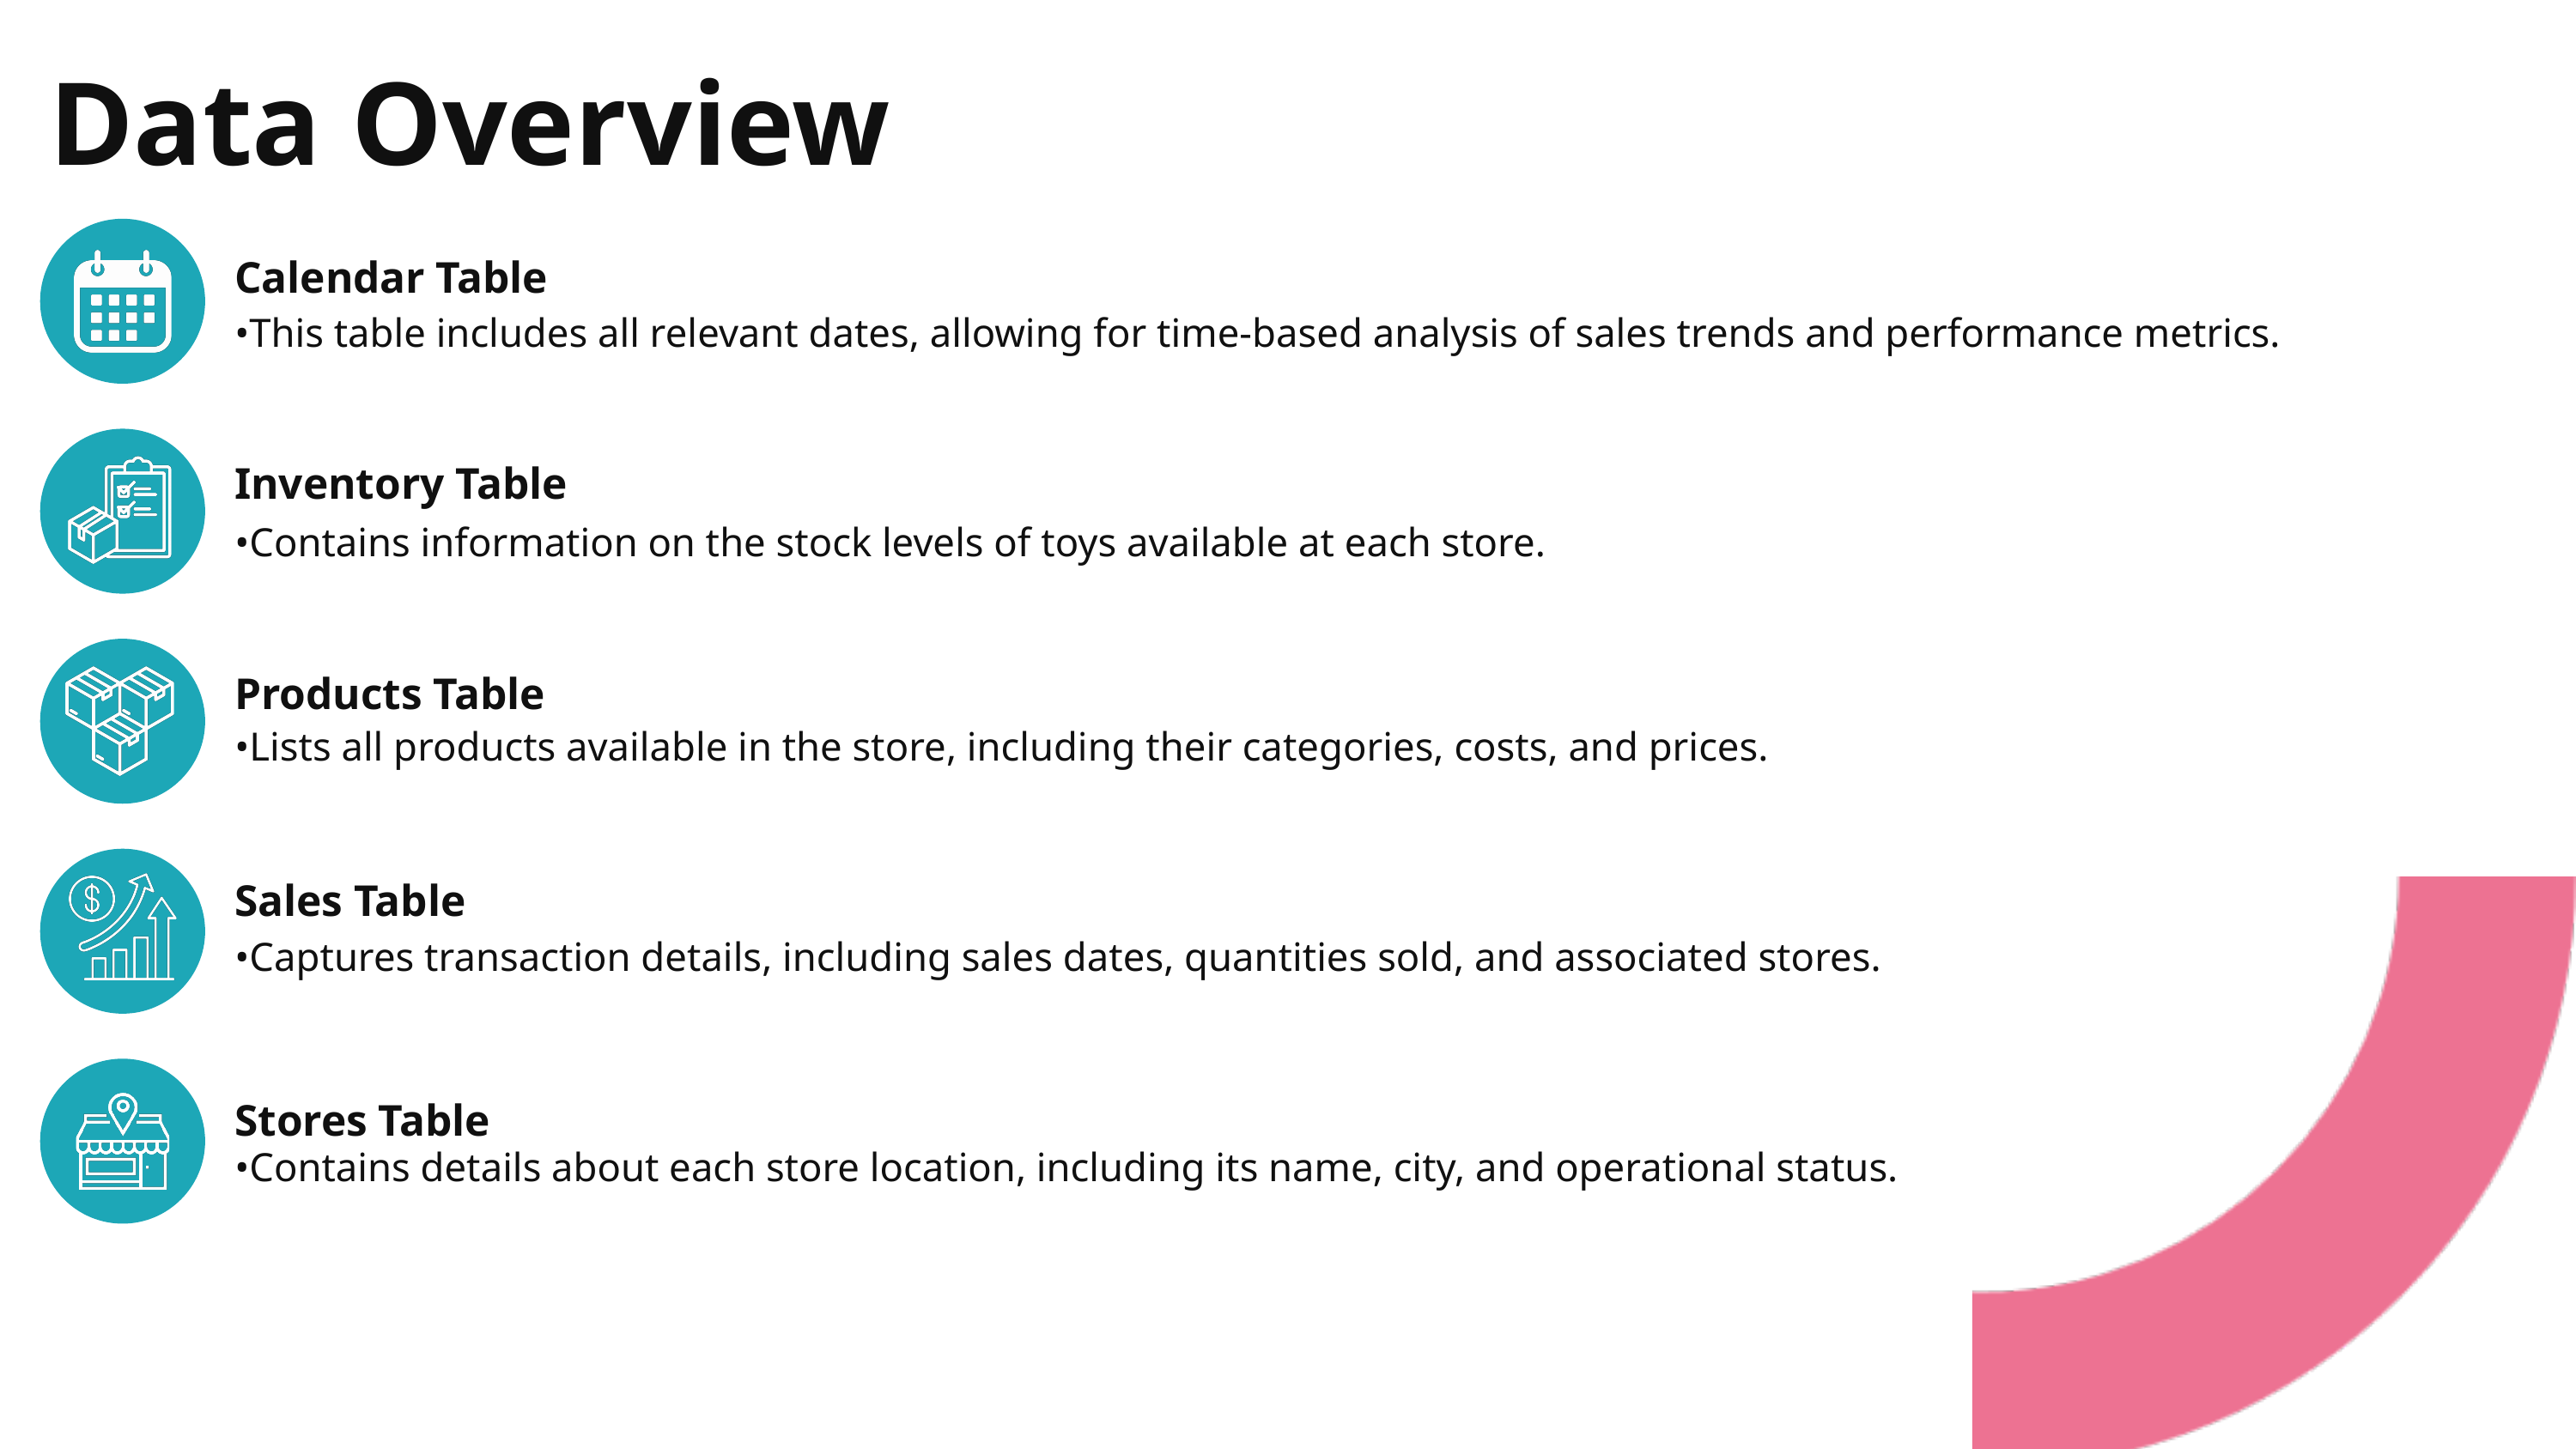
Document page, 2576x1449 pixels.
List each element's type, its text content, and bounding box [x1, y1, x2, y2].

text_box •Lists all products available in the store, including their categories, costs, and prices. [234, 714, 2475, 769]
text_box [39, 1058, 206, 1224]
text_box [1971, 876, 2576, 1449]
text_box •Contains information on the stock levels of toys available at each store. [234, 510, 2475, 565]
text_box Inventory Table [234, 448, 808, 508]
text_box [39, 218, 206, 385]
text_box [39, 848, 206, 1015]
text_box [39, 428, 206, 594]
text_box Calendar Table [234, 242, 808, 300]
text_box •Captures transaction details, including sales dates, quantities sold, and associated stores. [234, 924, 2475, 979]
text_box •Contains details about each store location, including its name, city, and operational status. [234, 1134, 2475, 1190]
text_box •This table includes all relevant dates, allowing for time-based analysis of sales trends and performance metrics. [234, 300, 2475, 355]
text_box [39, 638, 206, 804]
text_box Data Overview [49, 60, 988, 189]
text_box Sales Table [234, 865, 808, 924]
text_box Stores Table [234, 1084, 808, 1134]
text_box Products Table [234, 658, 808, 714]
